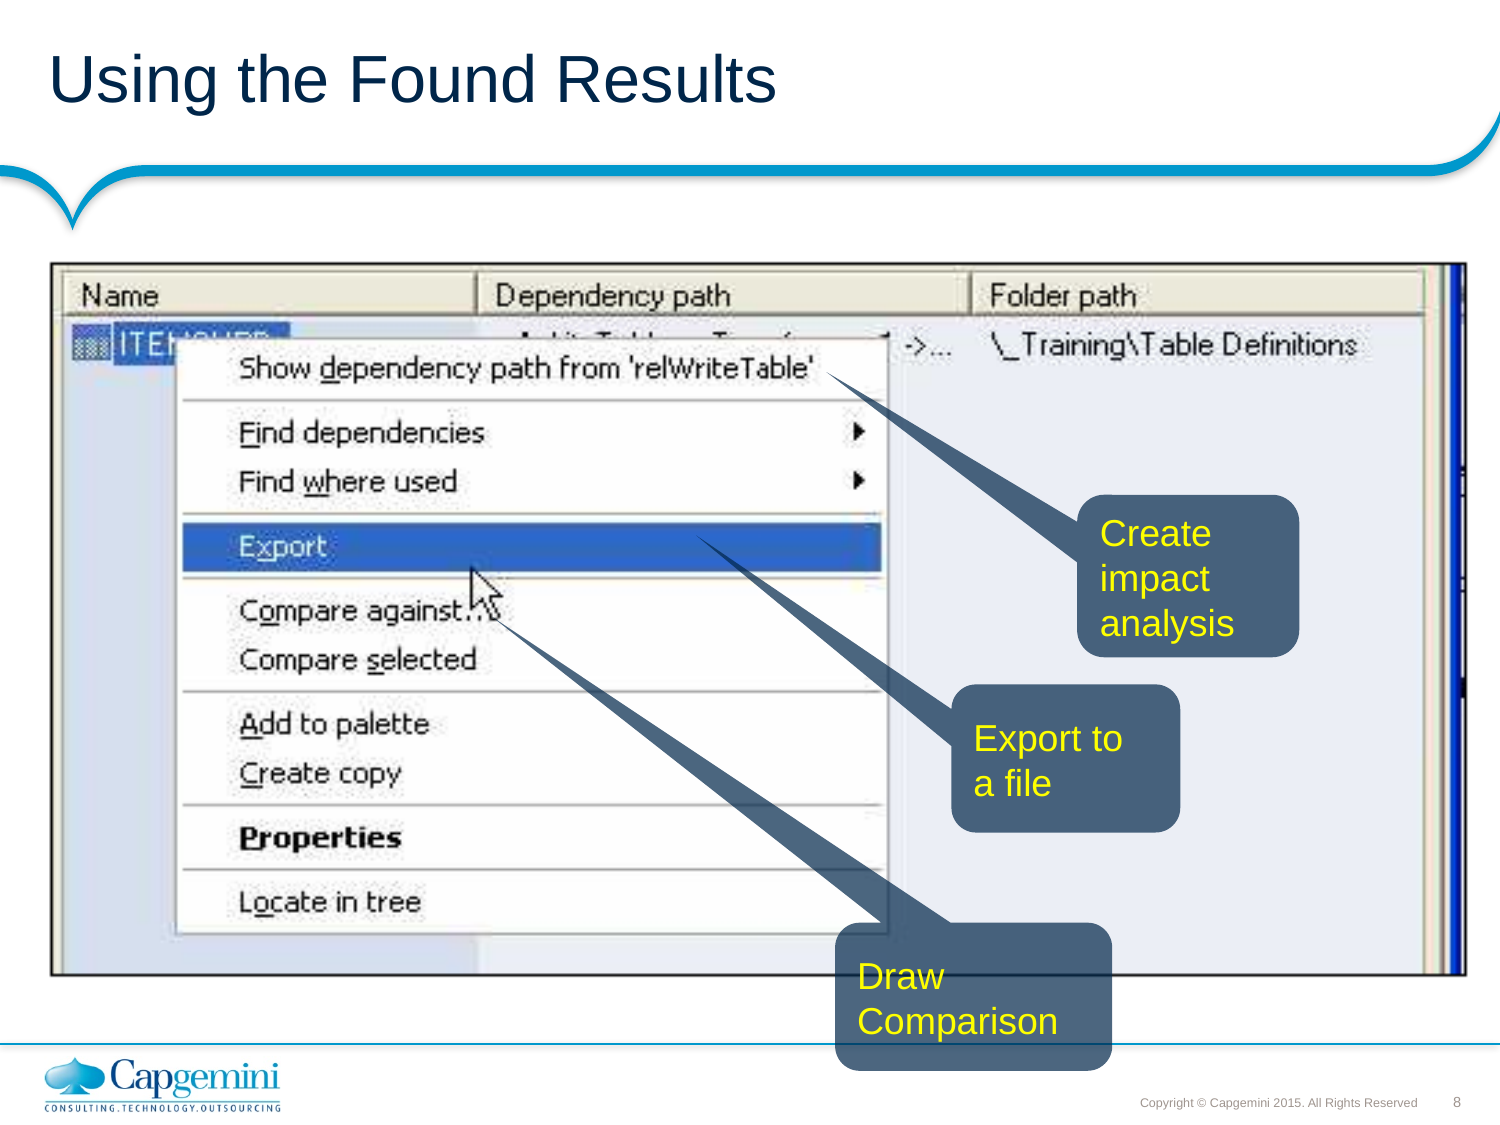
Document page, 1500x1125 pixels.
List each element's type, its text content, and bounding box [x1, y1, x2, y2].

picture [40, 257, 1477, 985]
title Using the Found Results [0, 0, 1500, 165]
text_box Draw Comparison [835, 994, 1113, 1071]
picture [44, 1056, 281, 1113]
